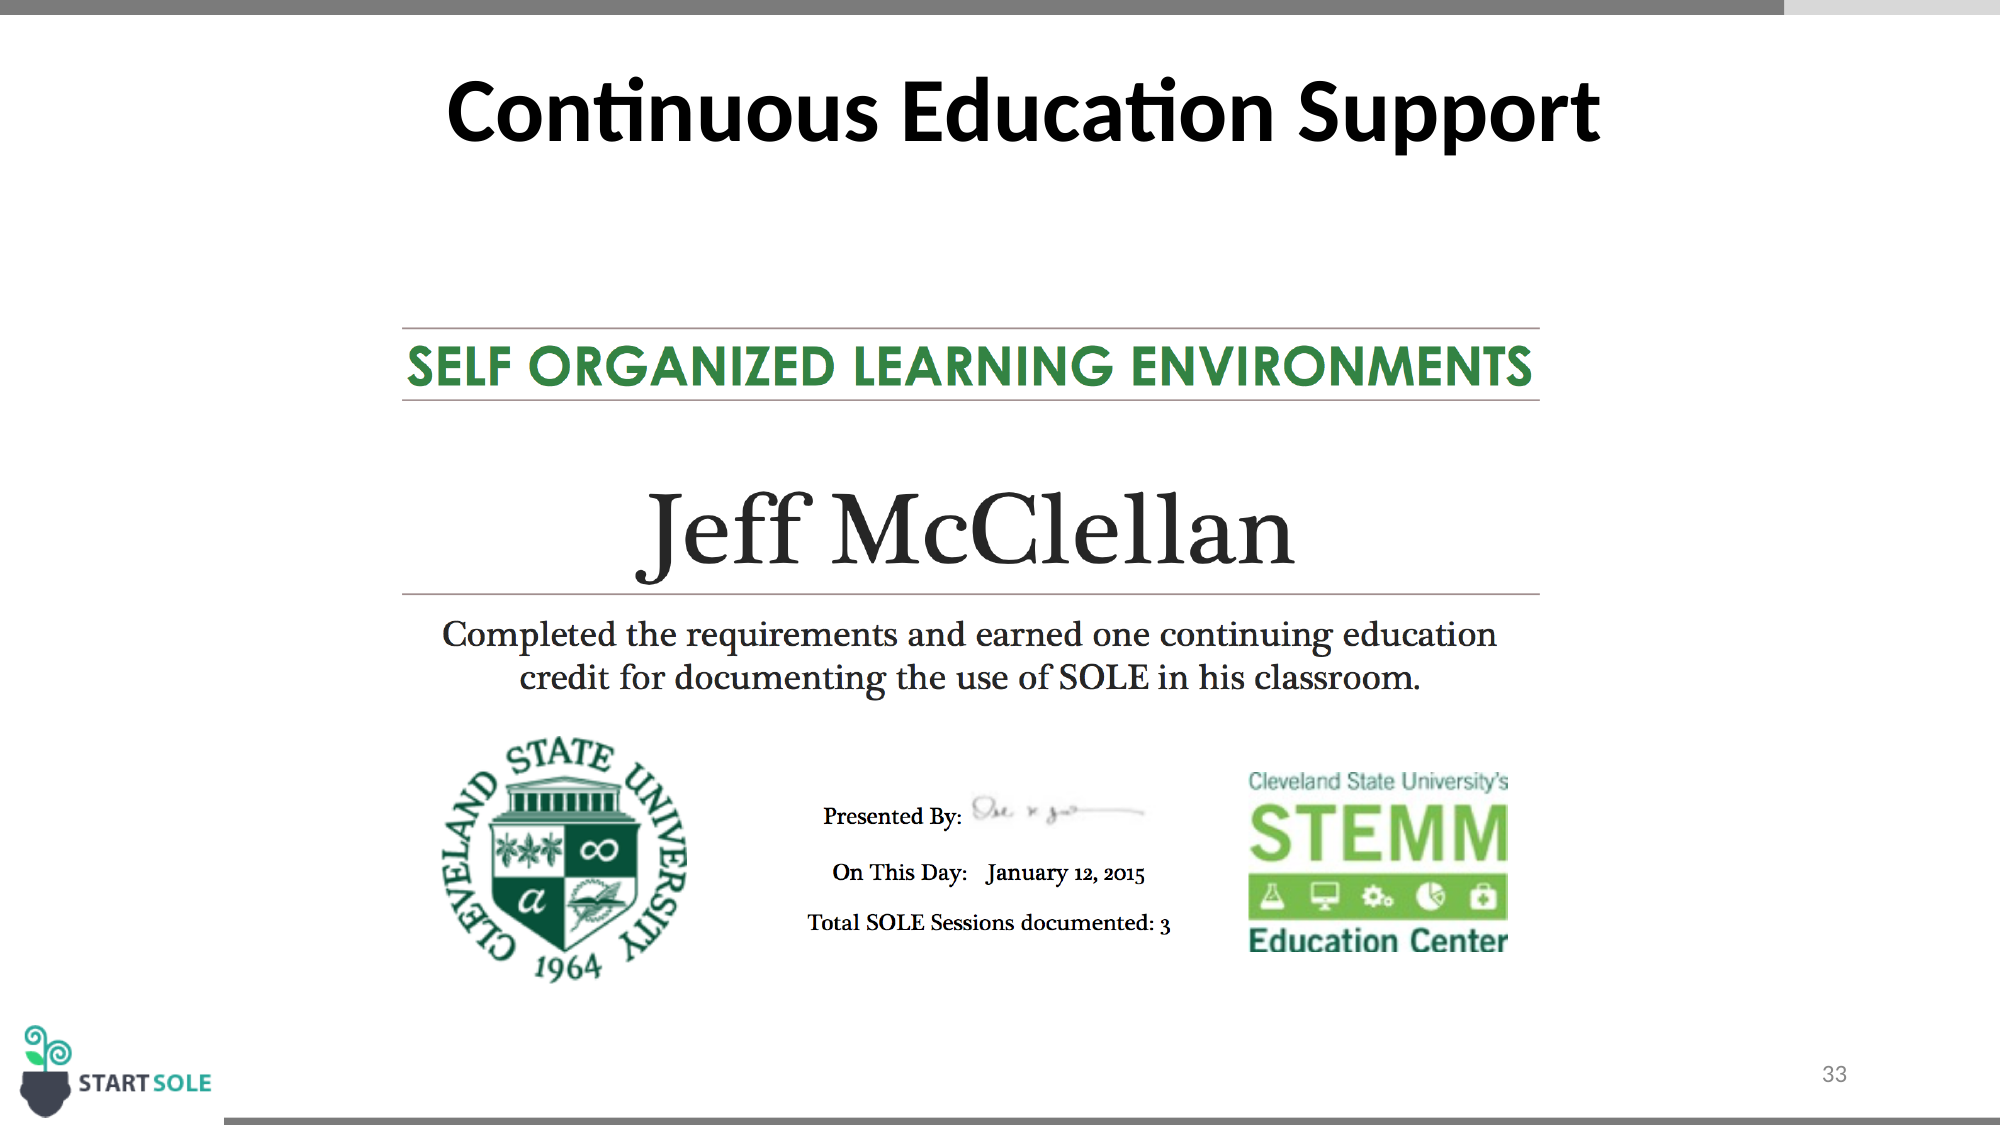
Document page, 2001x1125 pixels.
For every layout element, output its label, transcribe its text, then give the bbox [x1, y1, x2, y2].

slide_number ‹#› [1630, 1042, 1863, 1103]
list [299, 175, 1626, 1108]
picture [19, 1025, 213, 1118]
title Continuous Education Support [125, 74, 1925, 150]
